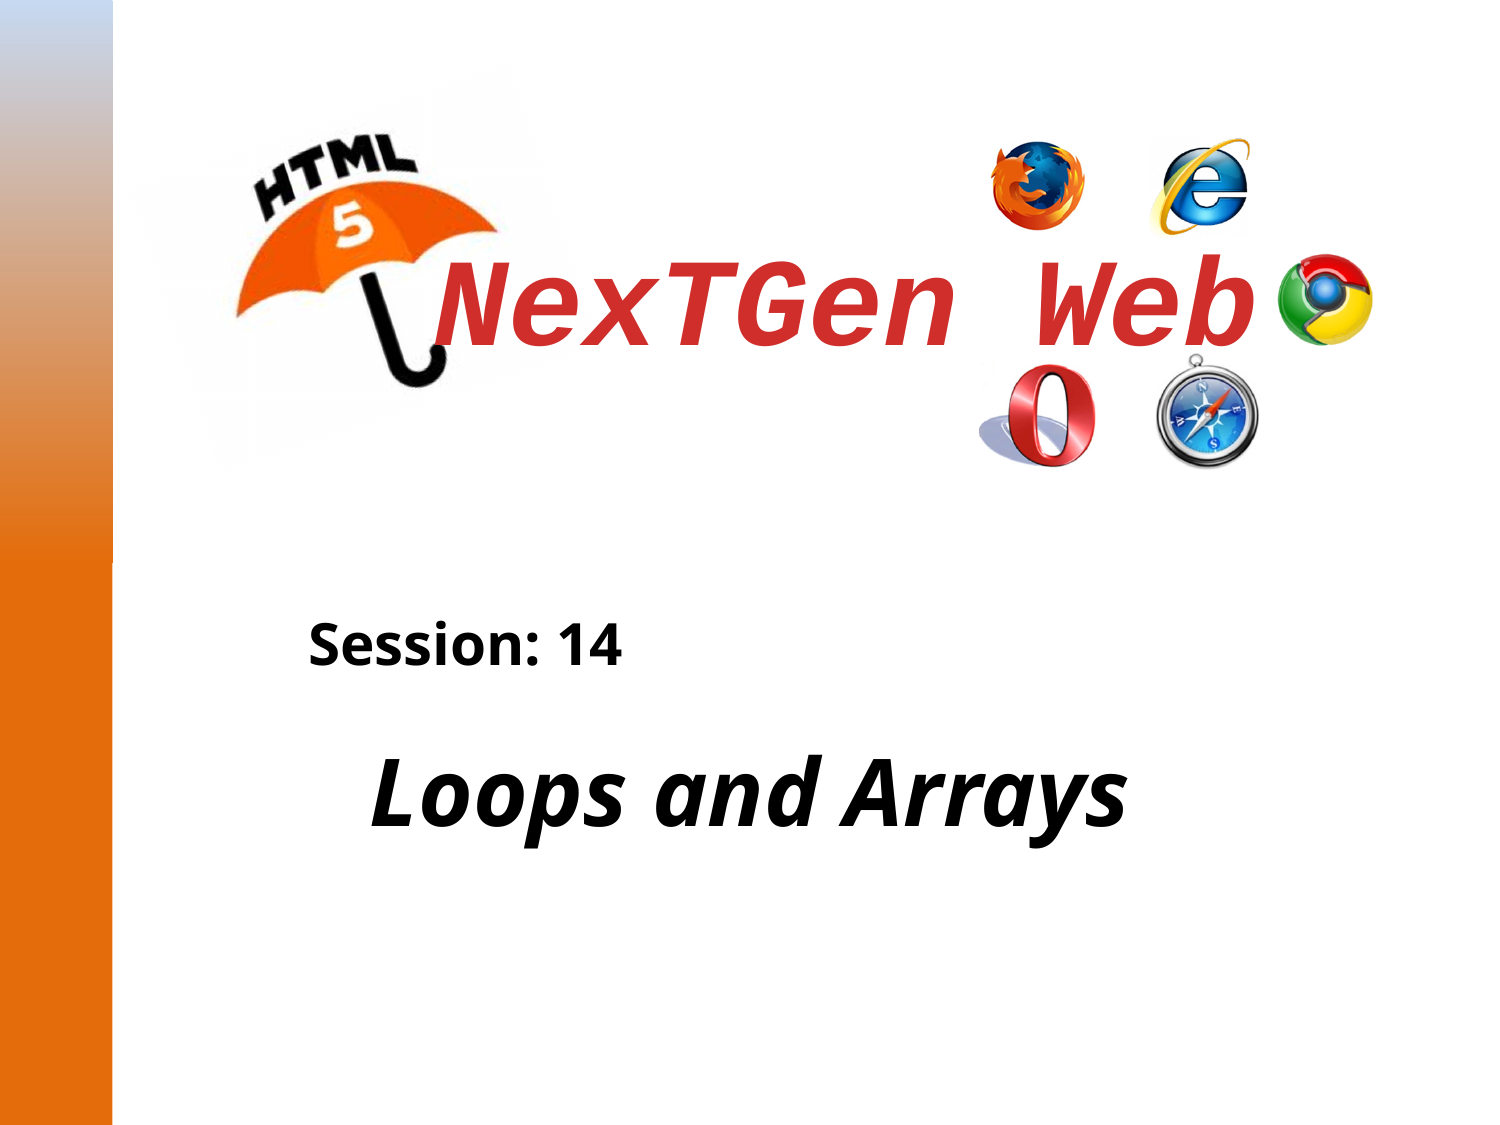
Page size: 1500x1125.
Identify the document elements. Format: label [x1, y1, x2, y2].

picture [1275, 249, 1375, 350]
picture [975, 362, 1100, 469]
picture [1149, 137, 1250, 238]
picture [1154, 350, 1263, 475]
picture [127, 62, 603, 474]
picture [985, 137, 1088, 235]
